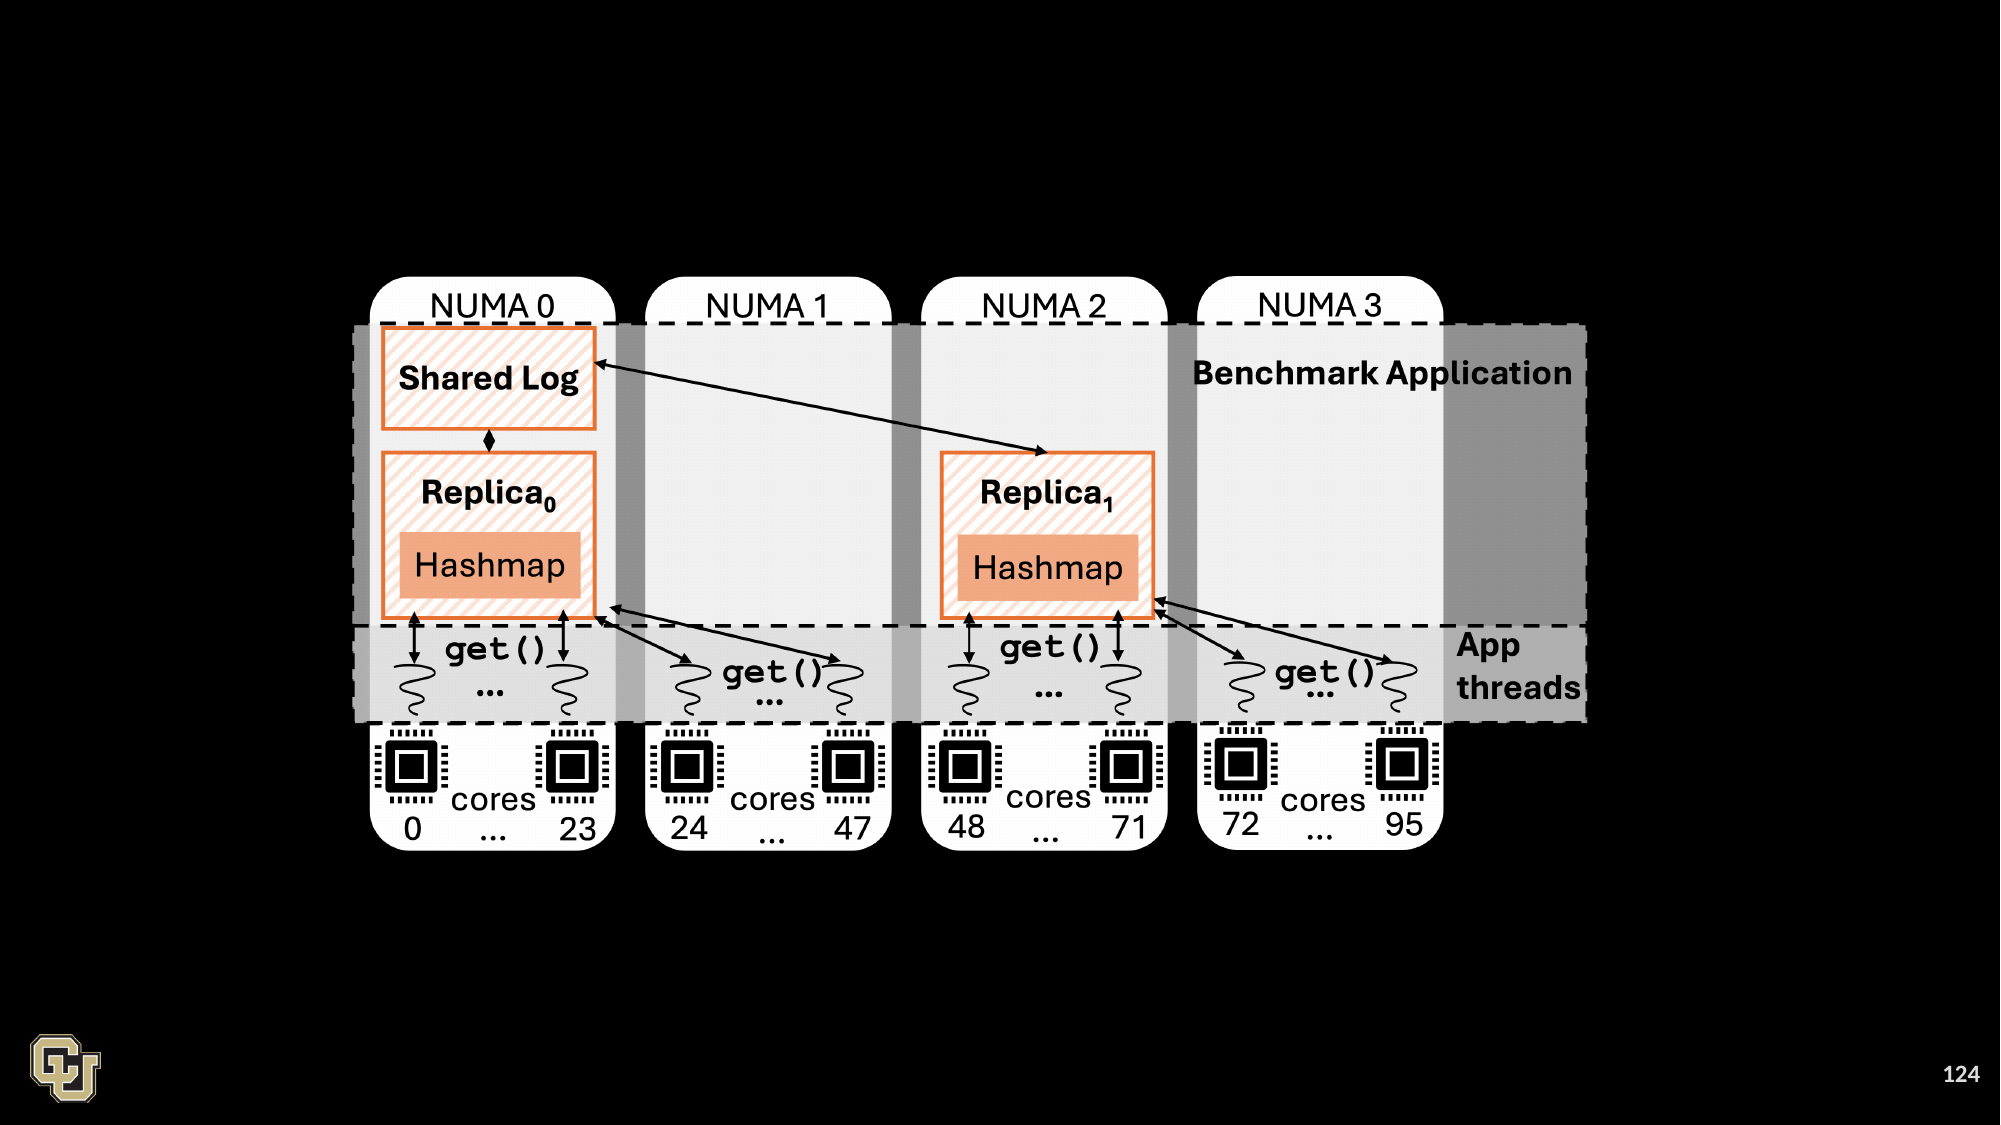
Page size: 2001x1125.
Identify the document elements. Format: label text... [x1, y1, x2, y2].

picture [332, 211, 1609, 883]
slide_number 124 [1744, 1042, 1996, 1103]
